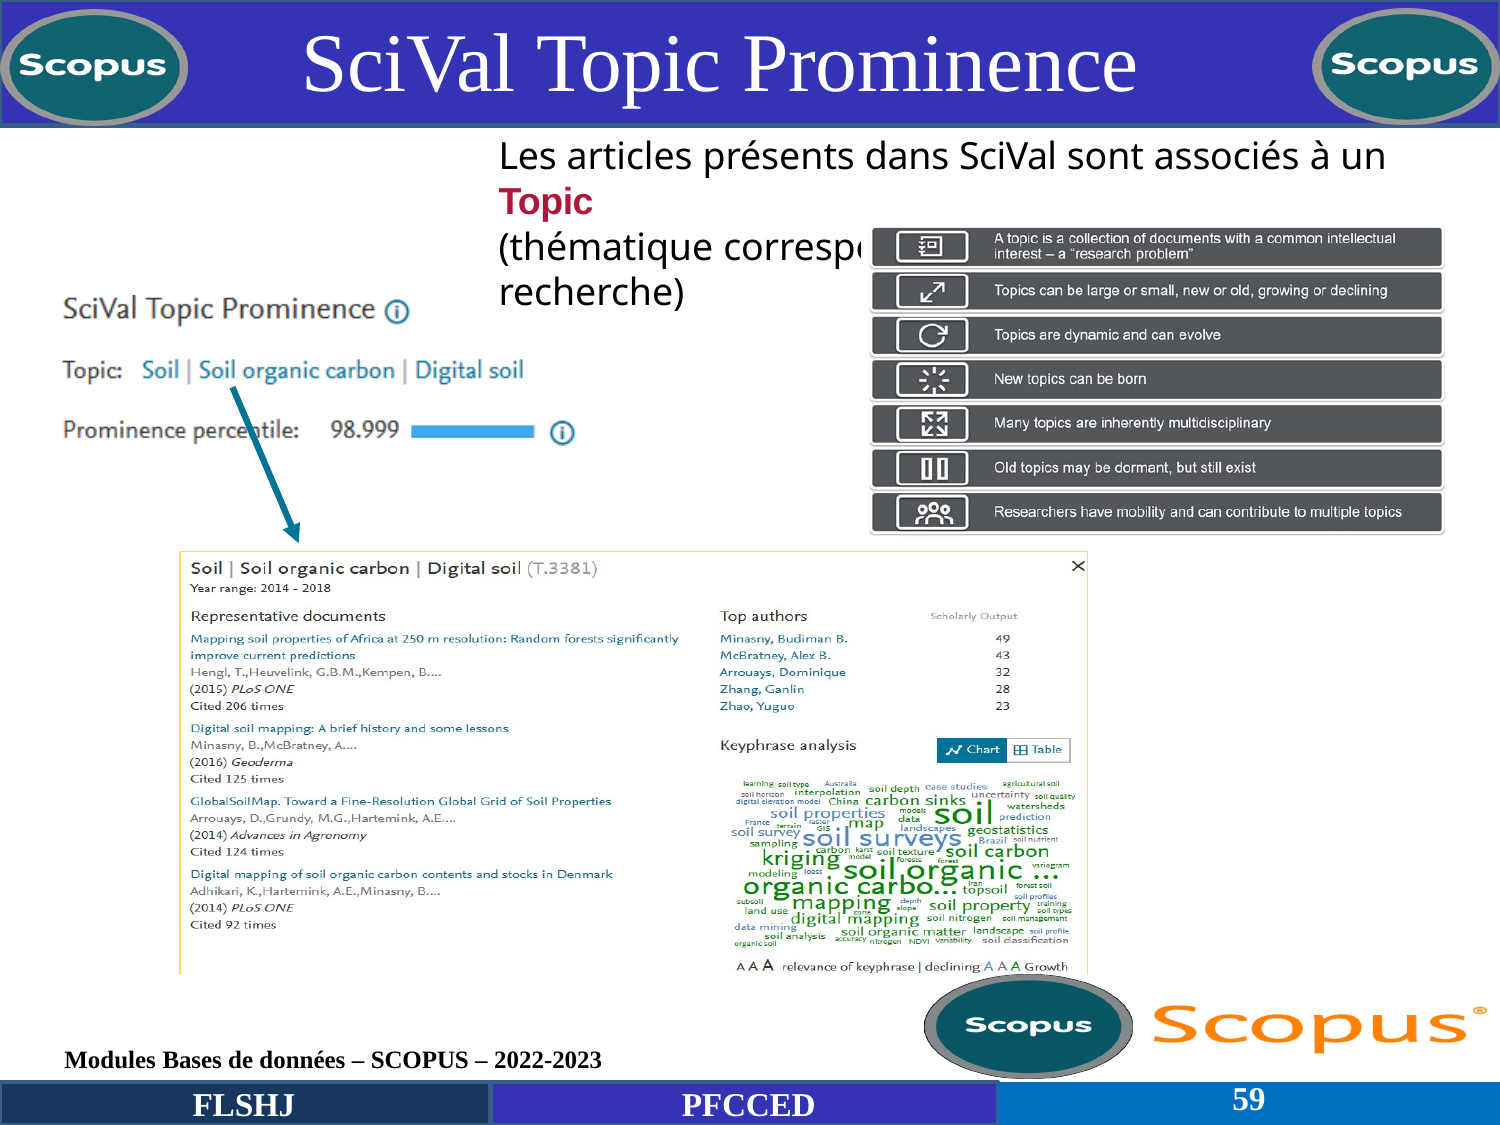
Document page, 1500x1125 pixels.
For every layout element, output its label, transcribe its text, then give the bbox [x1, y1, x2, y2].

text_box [61, 295, 577, 544]
title SciVal Topic Prominence [299, 23, 1250, 214]
picture [0, 9, 188, 127]
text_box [178, 550, 1089, 976]
footer PFCCED [679, 1084, 850, 1125]
slide_number 59 [1226, 1088, 1273, 1125]
picture [1312, 7, 1500, 125]
picture [924, 974, 1488, 1079]
picture [861, 217, 1449, 544]
slide_number FLSHJ [190, 1084, 300, 1125]
text_box Les articles présents dans SciVal sont associés à un Topic (thématique correspondant à un problème de recherche) [496, 130, 1479, 313]
text_box Modules Bases de données – SCOPUS – 2022-2023 [62, 1047, 647, 1074]
